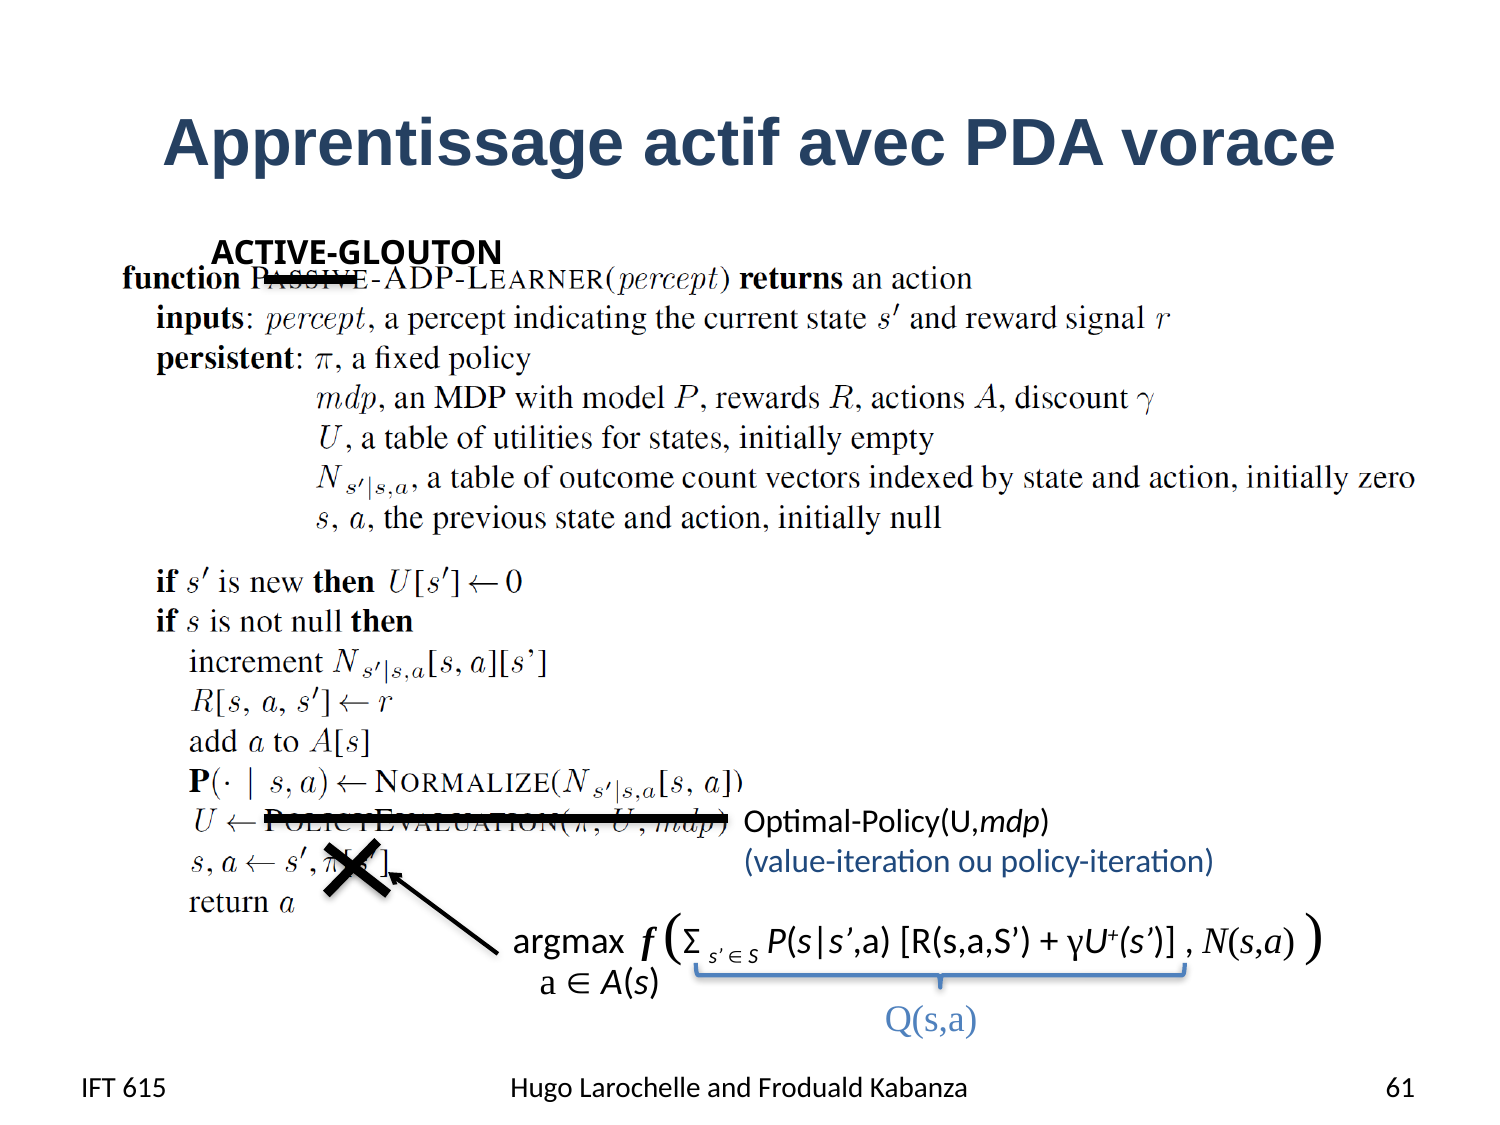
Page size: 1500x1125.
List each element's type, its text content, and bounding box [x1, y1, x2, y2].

slide_number IFT 615 [66, 1056, 356, 1117]
title Apprentissage actif avec PDA vorace [75, 45, 1425, 233]
footer Hugo Larochelle and Froduald Kabanza [483, 1056, 996, 1117]
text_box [387, 871, 499, 954]
text_box argmax f (Σ s’  S P(s|s’,a) [R(s,a,S’) + γU+(s’)] , N(s,a) ) [497, 888, 1462, 1020]
slide_number 61 [1080, 1056, 1431, 1117]
picture [110, 264, 1426, 918]
text_box ACTIVE-GLOUTON [196, 224, 519, 263]
text_box a  A(s) [524, 949, 702, 1055]
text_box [695, 962, 1185, 1048]
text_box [326, 840, 378, 895]
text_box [382, 845, 389, 895]
